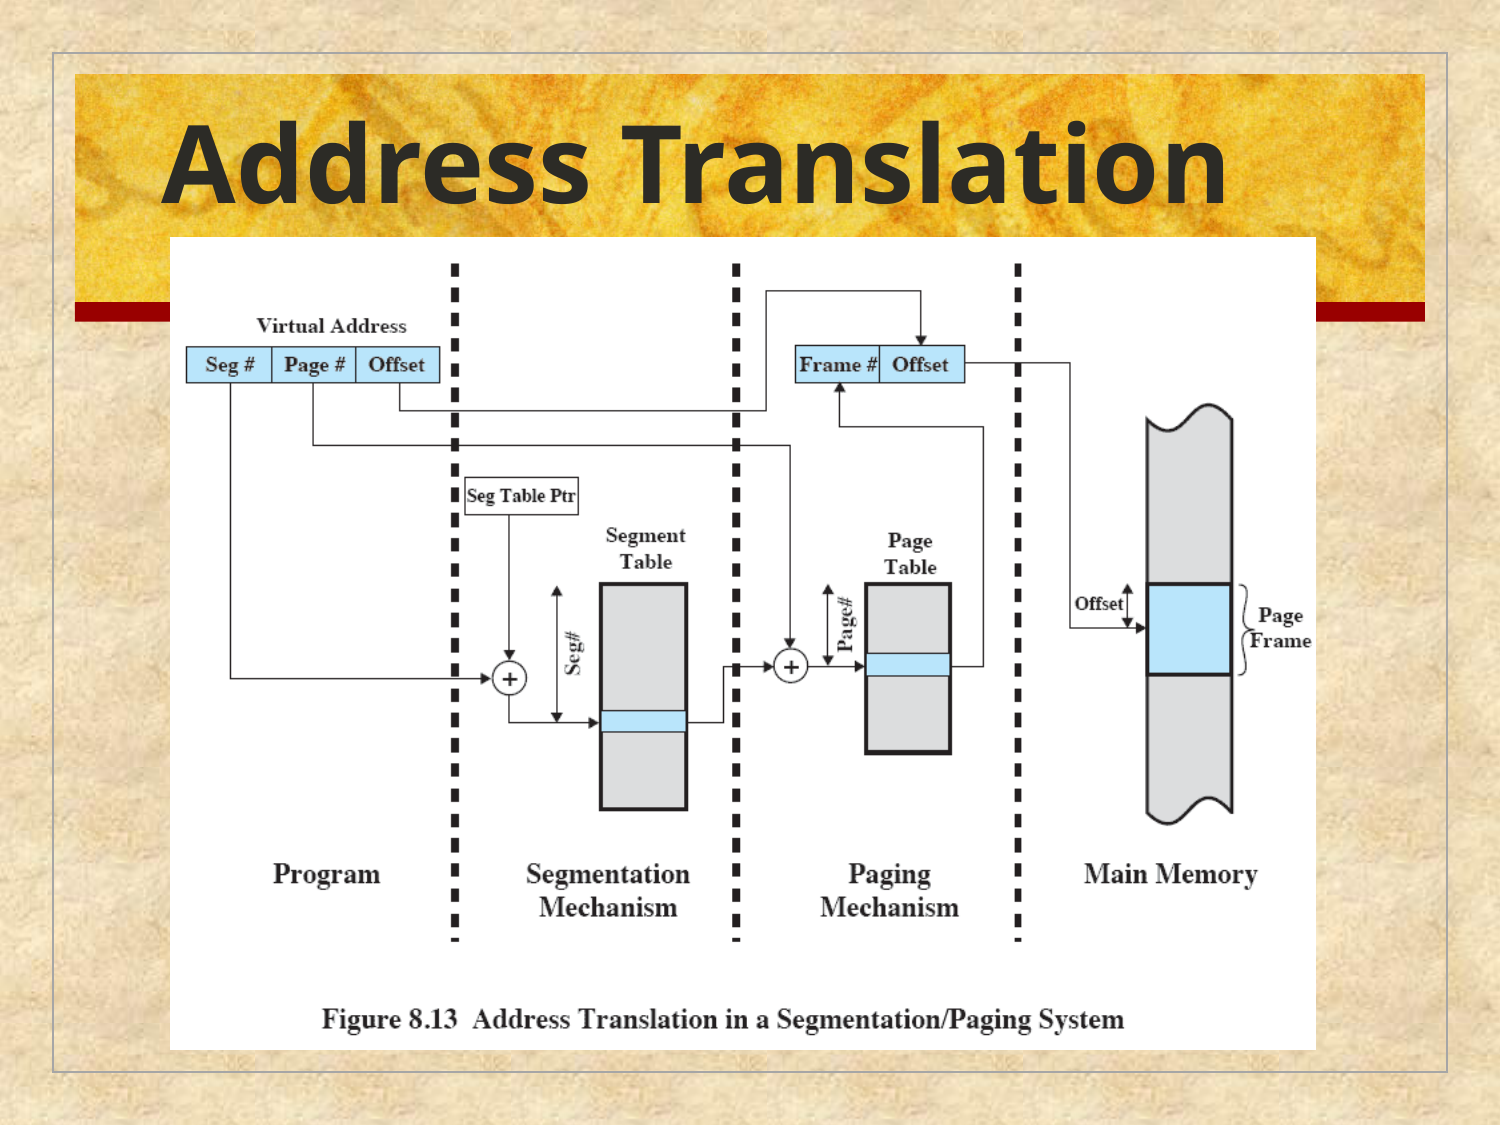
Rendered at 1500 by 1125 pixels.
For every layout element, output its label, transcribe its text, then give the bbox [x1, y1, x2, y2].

picture [54, 54, 1446, 1071]
text_box Address Translation [0, 24, 1247, 225]
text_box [87, 237, 1399, 1050]
picture [0, 0, 1500, 1125]
